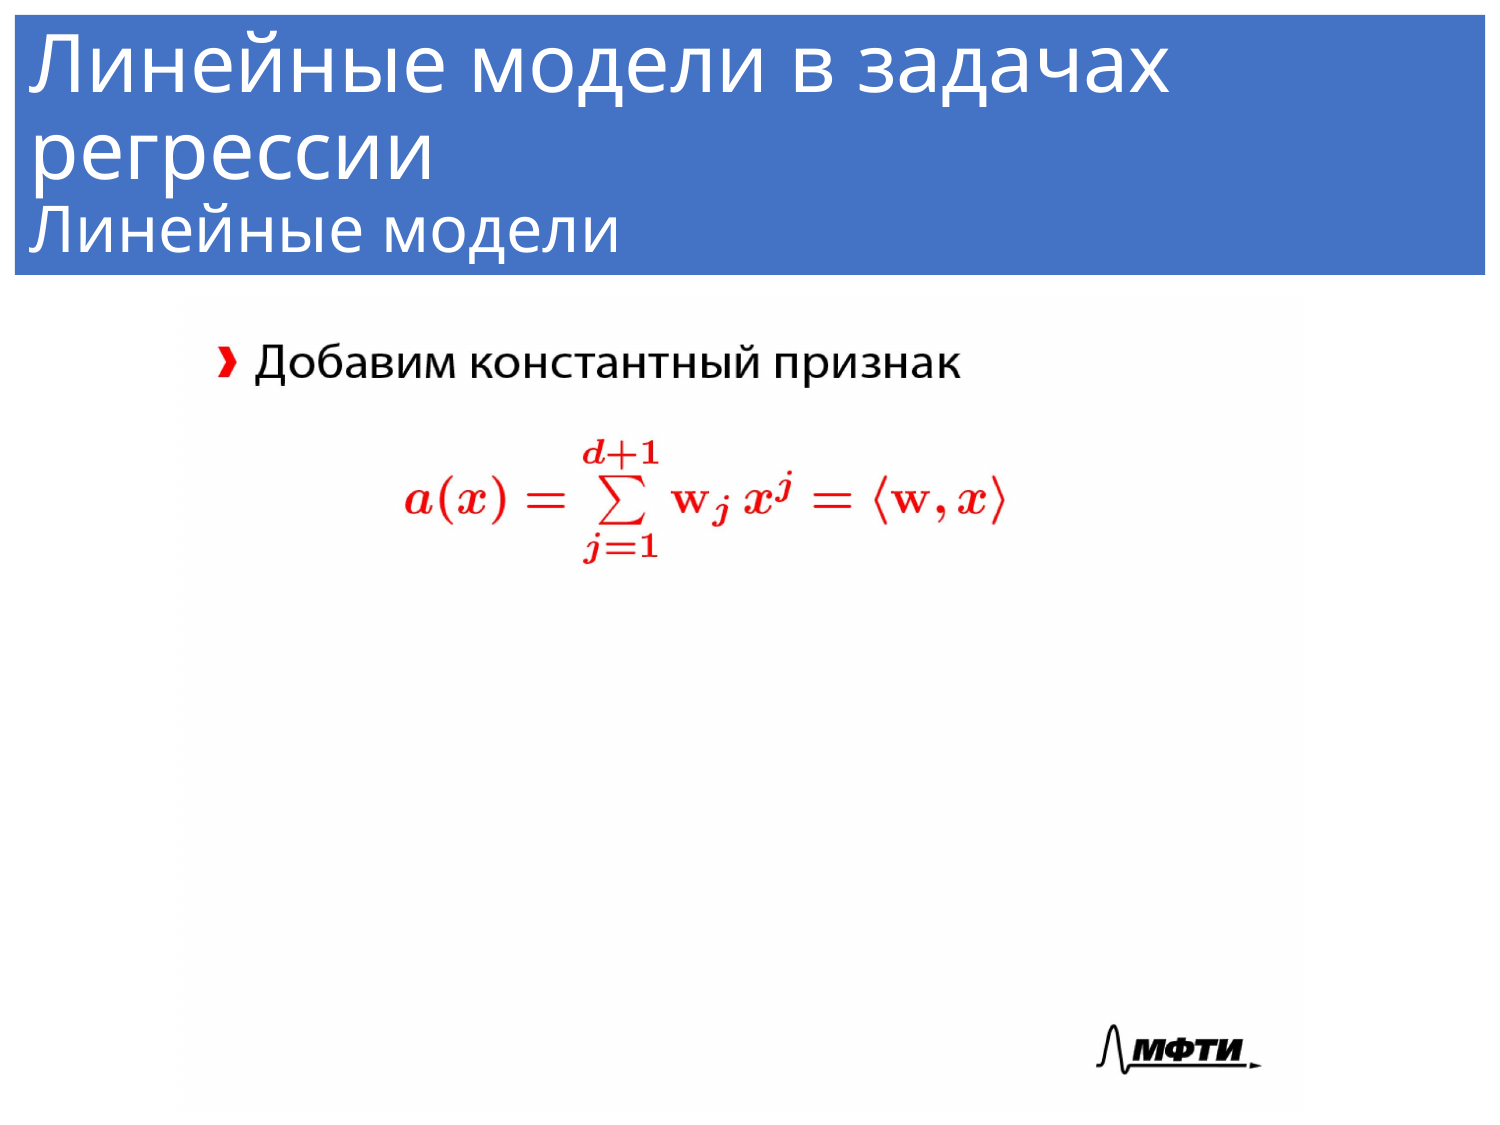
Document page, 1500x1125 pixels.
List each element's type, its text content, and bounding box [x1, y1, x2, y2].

title Линейные модели в задачах регрессии Линейные модели [14, 14, 1486, 275]
picture [177, 295, 1306, 1111]
